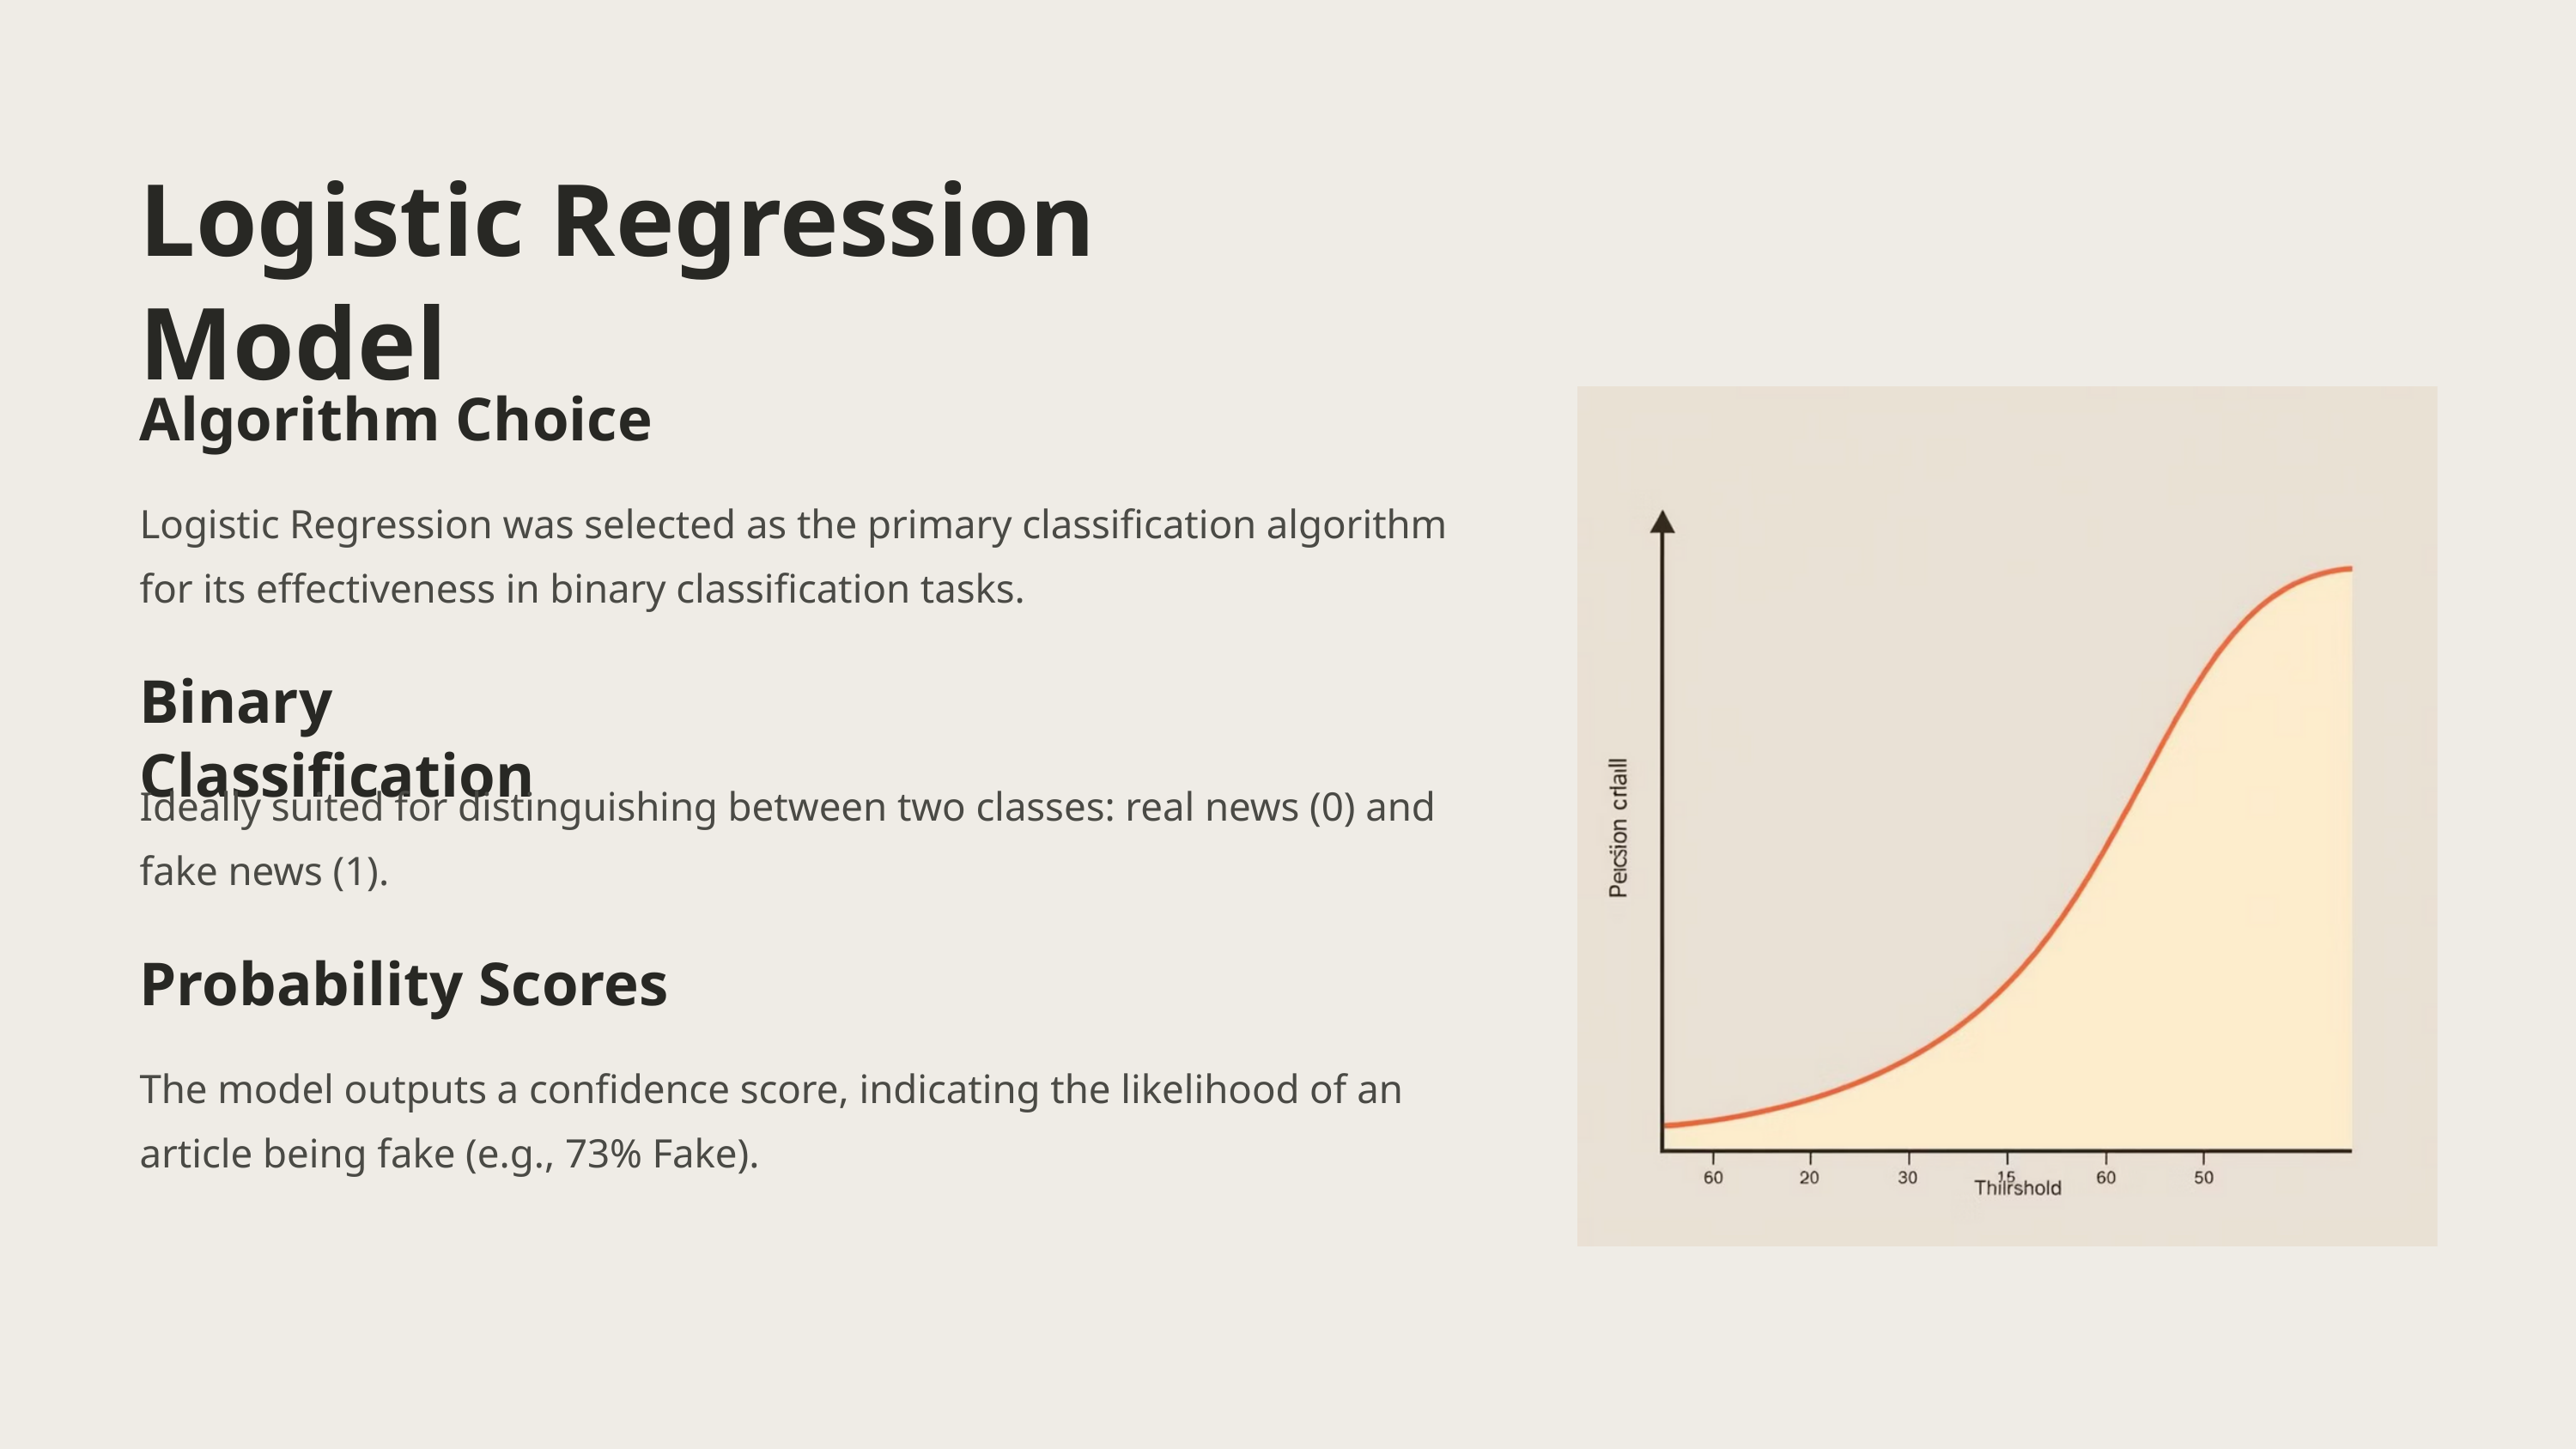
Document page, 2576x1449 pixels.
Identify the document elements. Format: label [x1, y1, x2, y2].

text_box [1577, 386, 2438, 1247]
text_box [0, 0, 2576, 1449]
